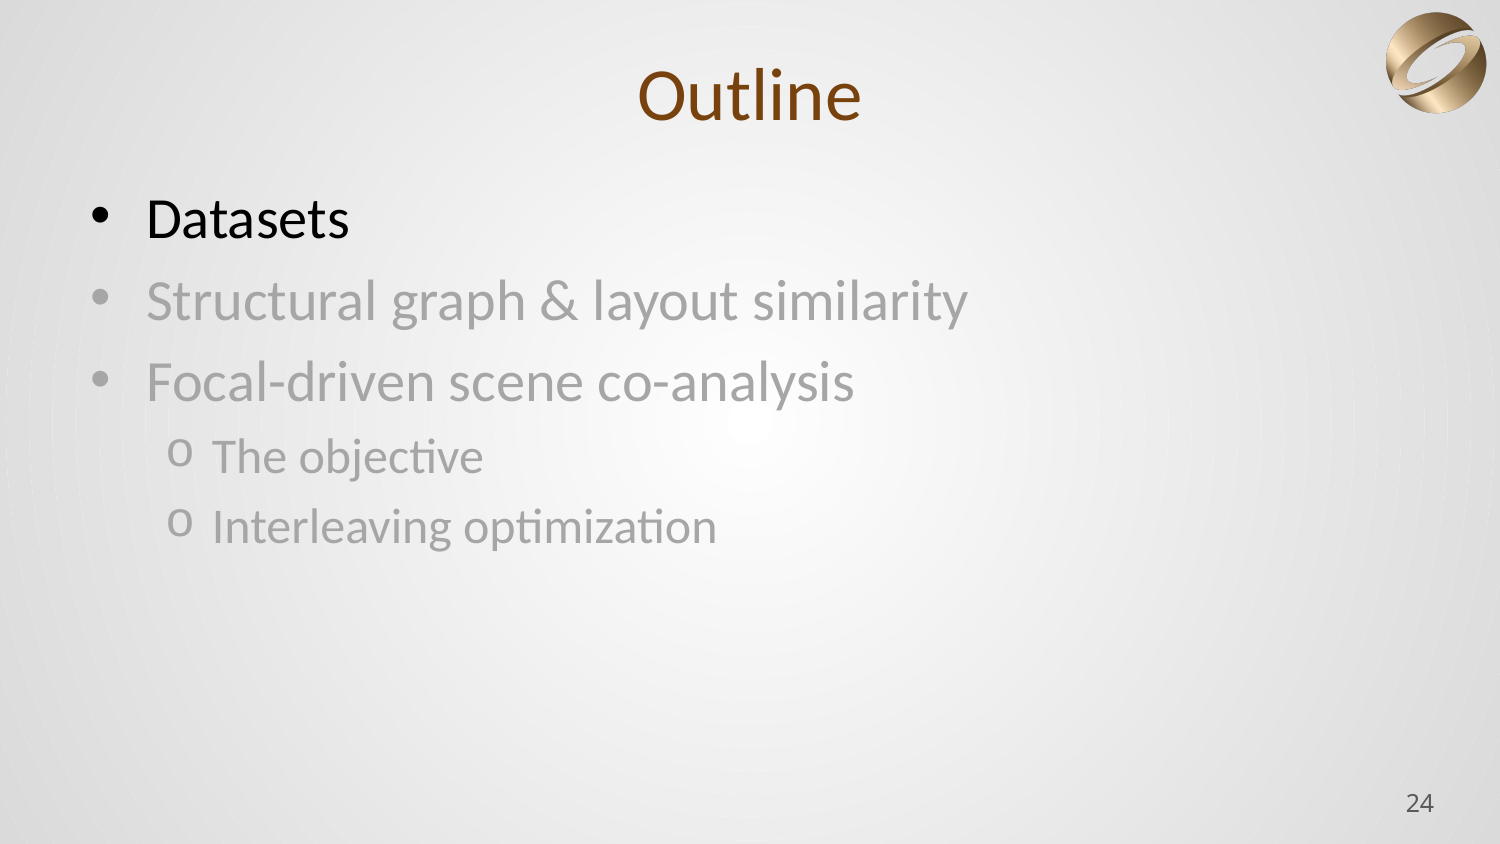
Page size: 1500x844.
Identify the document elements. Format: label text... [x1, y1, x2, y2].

picture [1425, 9, 1490, 116]
slide_number 24 [1401, 782, 1494, 827]
list Datasets Structural graph & layout similarity Focal-driven scene co-analysis The objective Interleaving optimization [75, 172, 1425, 768]
title Outline [75, 2, 1425, 143]
